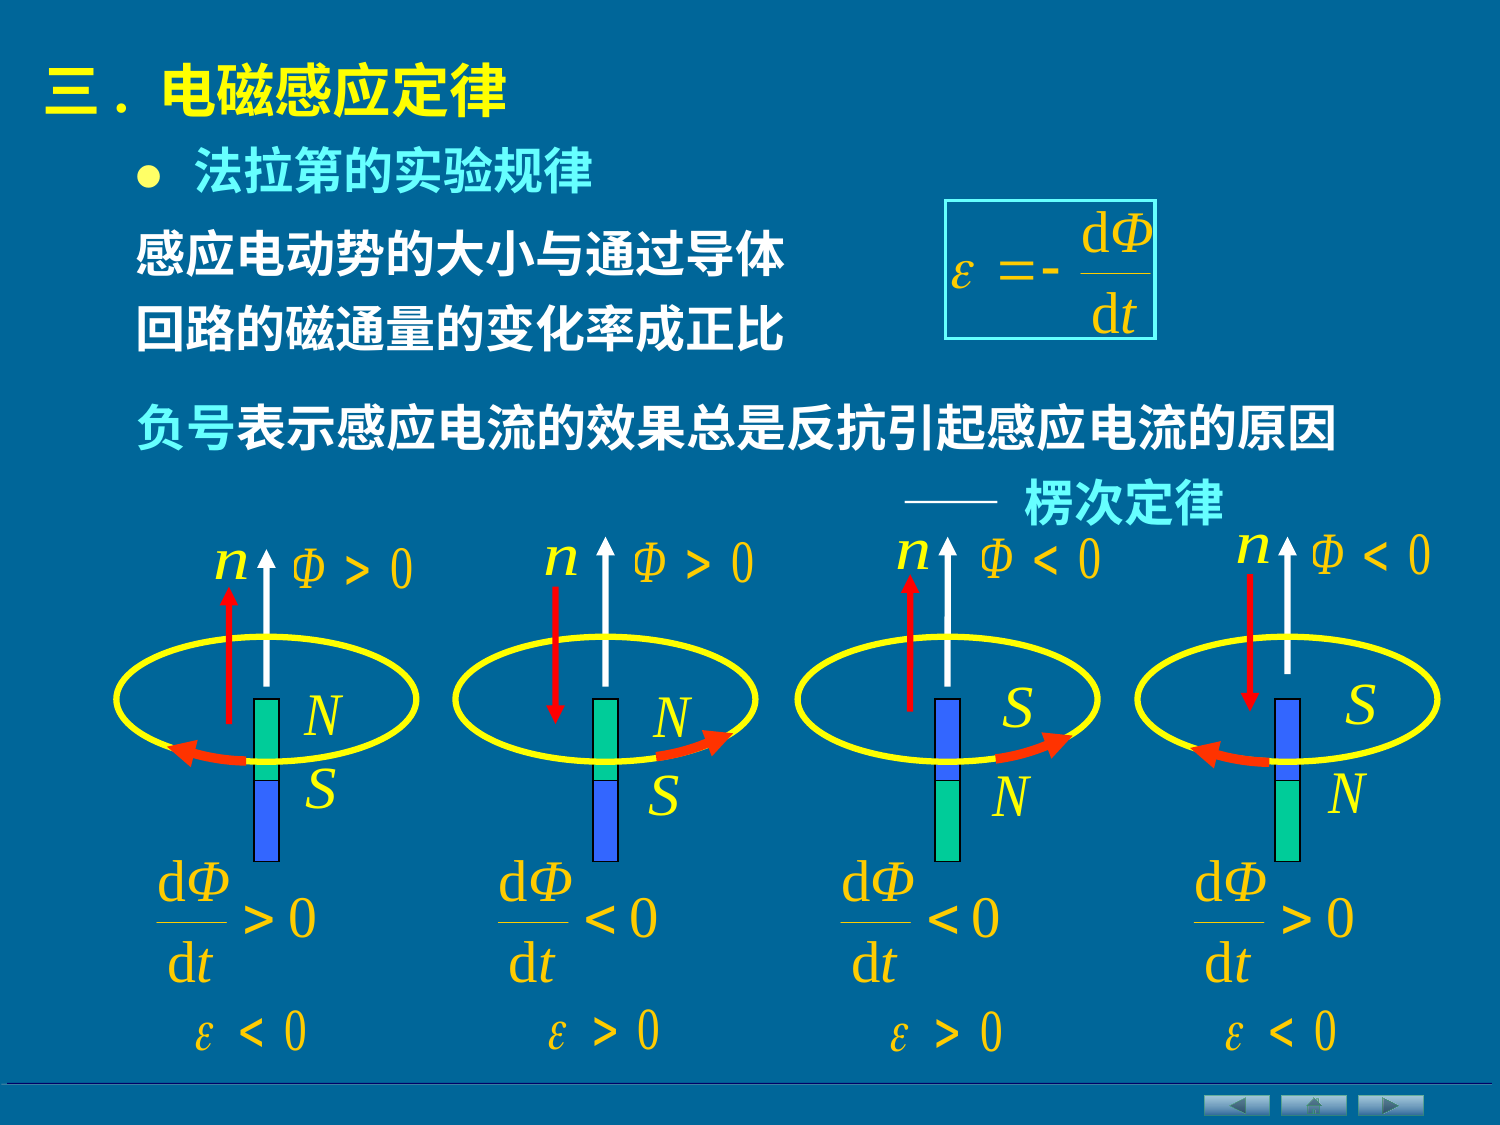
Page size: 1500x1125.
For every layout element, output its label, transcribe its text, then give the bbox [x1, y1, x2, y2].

text_box 负号表示感应电流的效果总是反抗引起感应电流的原因 —— 楞次定律 [121, 373, 1500, 539]
picture [230, 562, 266, 638]
text_box • [119, 114, 179, 229]
text_box [455, 636, 756, 762]
picture [619, 740, 723, 764]
picture [453, 587, 592, 764]
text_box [253, 698, 280, 862]
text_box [836, 851, 1002, 987]
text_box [646, 692, 702, 744]
picture [911, 550, 947, 638]
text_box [298, 689, 354, 741]
picture [1251, 550, 1287, 638]
picture [1135, 575, 1249, 749]
text_box 法拉第的实验规律 [179, 131, 846, 207]
picture [606, 550, 758, 734]
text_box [301, 761, 344, 814]
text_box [1231, 517, 1270, 569]
text_box [903, 582, 917, 712]
picture [114, 600, 228, 749]
text_box [656, 751, 685, 757]
text_box [260, 549, 273, 636]
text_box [592, 698, 619, 849]
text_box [934, 698, 961, 849]
text_box 三. 电磁感应定律 [28, 46, 616, 132]
text_box [116, 636, 417, 762]
text_box 感应电动势的大小与通过导体回路的磁通量的变化率成正比 [120, 200, 813, 365]
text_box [1189, 851, 1357, 987]
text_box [1313, 527, 1439, 580]
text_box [635, 534, 763, 588]
picture [948, 550, 1100, 736]
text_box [152, 851, 320, 987]
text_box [998, 680, 1041, 733]
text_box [1274, 698, 1301, 849]
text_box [886, 1003, 1010, 1057]
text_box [191, 1002, 316, 1055]
text_box [1137, 636, 1438, 762]
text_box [1222, 1003, 1346, 1056]
text_box [1243, 576, 1257, 712]
text_box [222, 594, 236, 725]
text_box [1322, 767, 1378, 819]
picture [267, 562, 419, 761]
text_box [540, 529, 579, 581]
picture [1201, 752, 1274, 767]
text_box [982, 530, 1109, 584]
text_box [1281, 536, 1294, 636]
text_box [1341, 677, 1384, 730]
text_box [494, 851, 660, 987]
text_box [293, 540, 422, 594]
picture [961, 741, 1062, 764]
picture [1288, 550, 1440, 764]
text_box [166, 743, 247, 762]
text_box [946, 201, 1154, 338]
text_box [599, 536, 612, 636]
text_box [995, 734, 1073, 760]
text_box [1190, 744, 1269, 763]
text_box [643, 767, 686, 821]
text_box [797, 636, 1098, 762]
text_box [549, 588, 562, 725]
picture [795, 587, 934, 764]
picture [556, 550, 605, 640]
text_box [209, 534, 248, 586]
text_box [985, 770, 1041, 822]
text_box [891, 523, 930, 575]
text_box [704, 731, 734, 745]
text_box [941, 536, 954, 636]
picture [178, 751, 253, 765]
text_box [544, 1002, 668, 1055]
